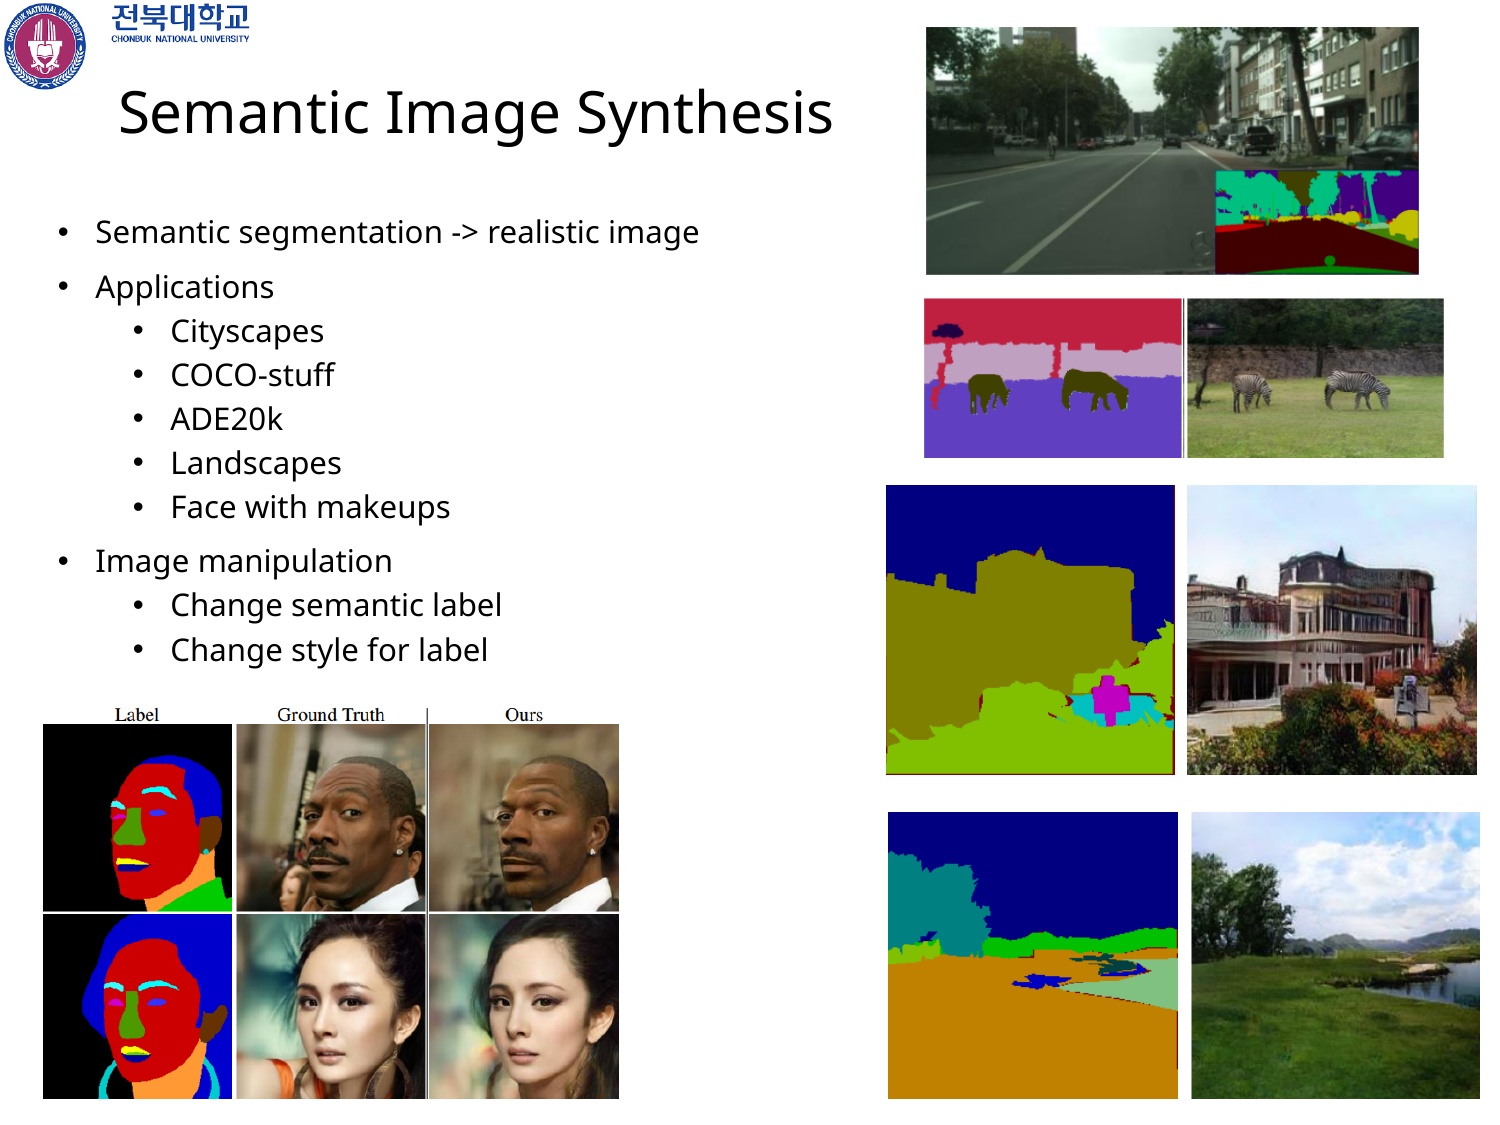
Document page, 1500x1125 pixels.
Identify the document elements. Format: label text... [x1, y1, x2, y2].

picture [103, 0, 257, 46]
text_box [920, 288, 1449, 458]
picture [923, 26, 1422, 278]
picture [886, 480, 1481, 779]
picture [886, 809, 1481, 1099]
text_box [39, 697, 620, 1099]
picture [0, 0, 90, 92]
title Semantic Image Synthesis [103, 59, 923, 170]
list Semantic segmentation -> realistic image Applications Cityscapes COCO-stuff ADE20k Landscapes Face with makeups Image manipulation Change semantic label Change style for label [42, 209, 803, 920]
